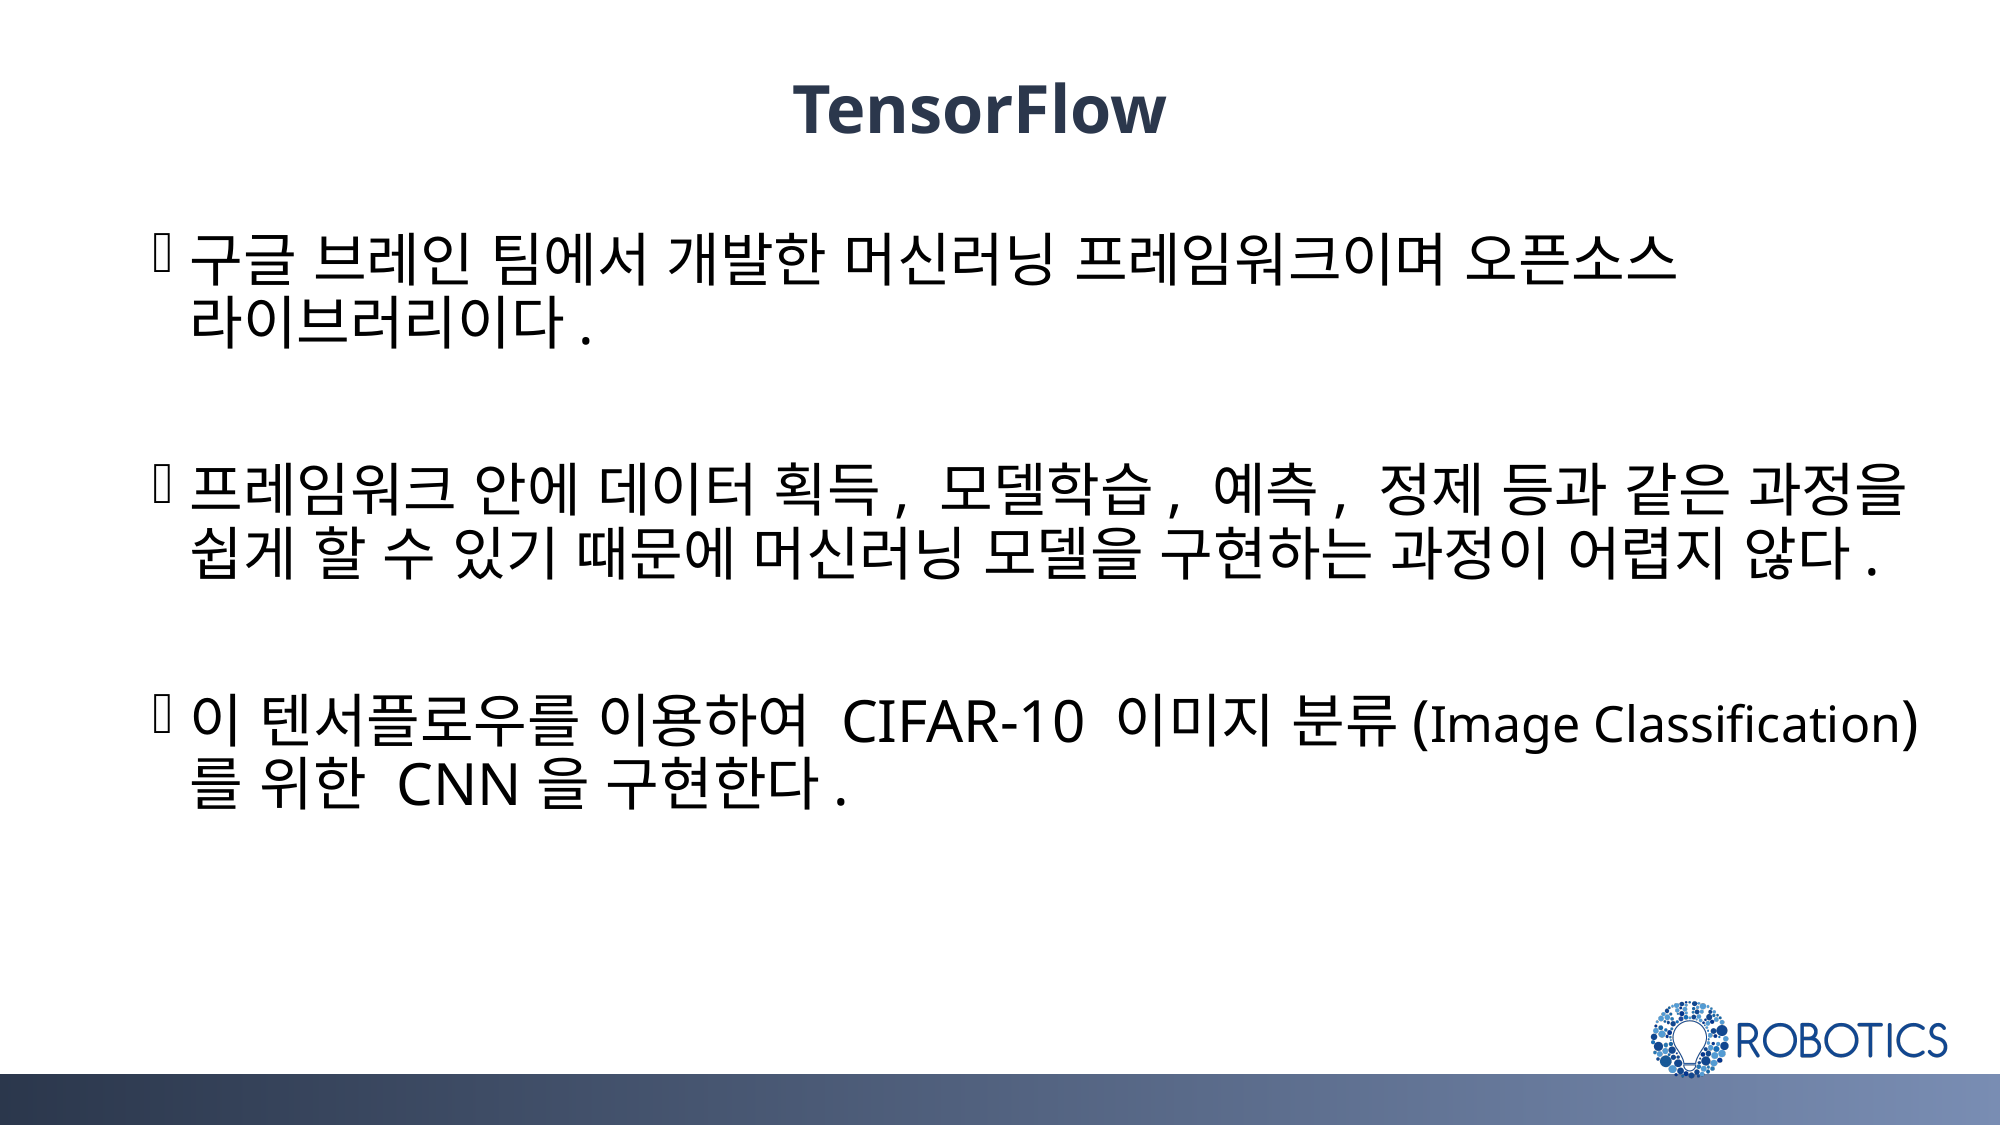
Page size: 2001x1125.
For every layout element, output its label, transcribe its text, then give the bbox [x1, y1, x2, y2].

list 구글 브레인 팀에서 개발한 머신러닝 프레임워크이며 오픈소스 라이브러리이다. 프레임워크 안에 데이터 획득, 모델학습, 예측, 정제 등과 같은 과정을 쉽게 할 수 있기 때문에 머신러닝 모델을 구현하는 과정이 어렵지 않다. 이 텐서플로우를 이용하여 CIFAR-10 이미지 분류(Image Classification)를 위한 CNN을 구현한다. [137, 223, 1960, 938]
picture [1584, 886, 2000, 1125]
text_box [0, 1074, 1584, 1125]
text_box TensorFlow [232, 59, 1728, 155]
